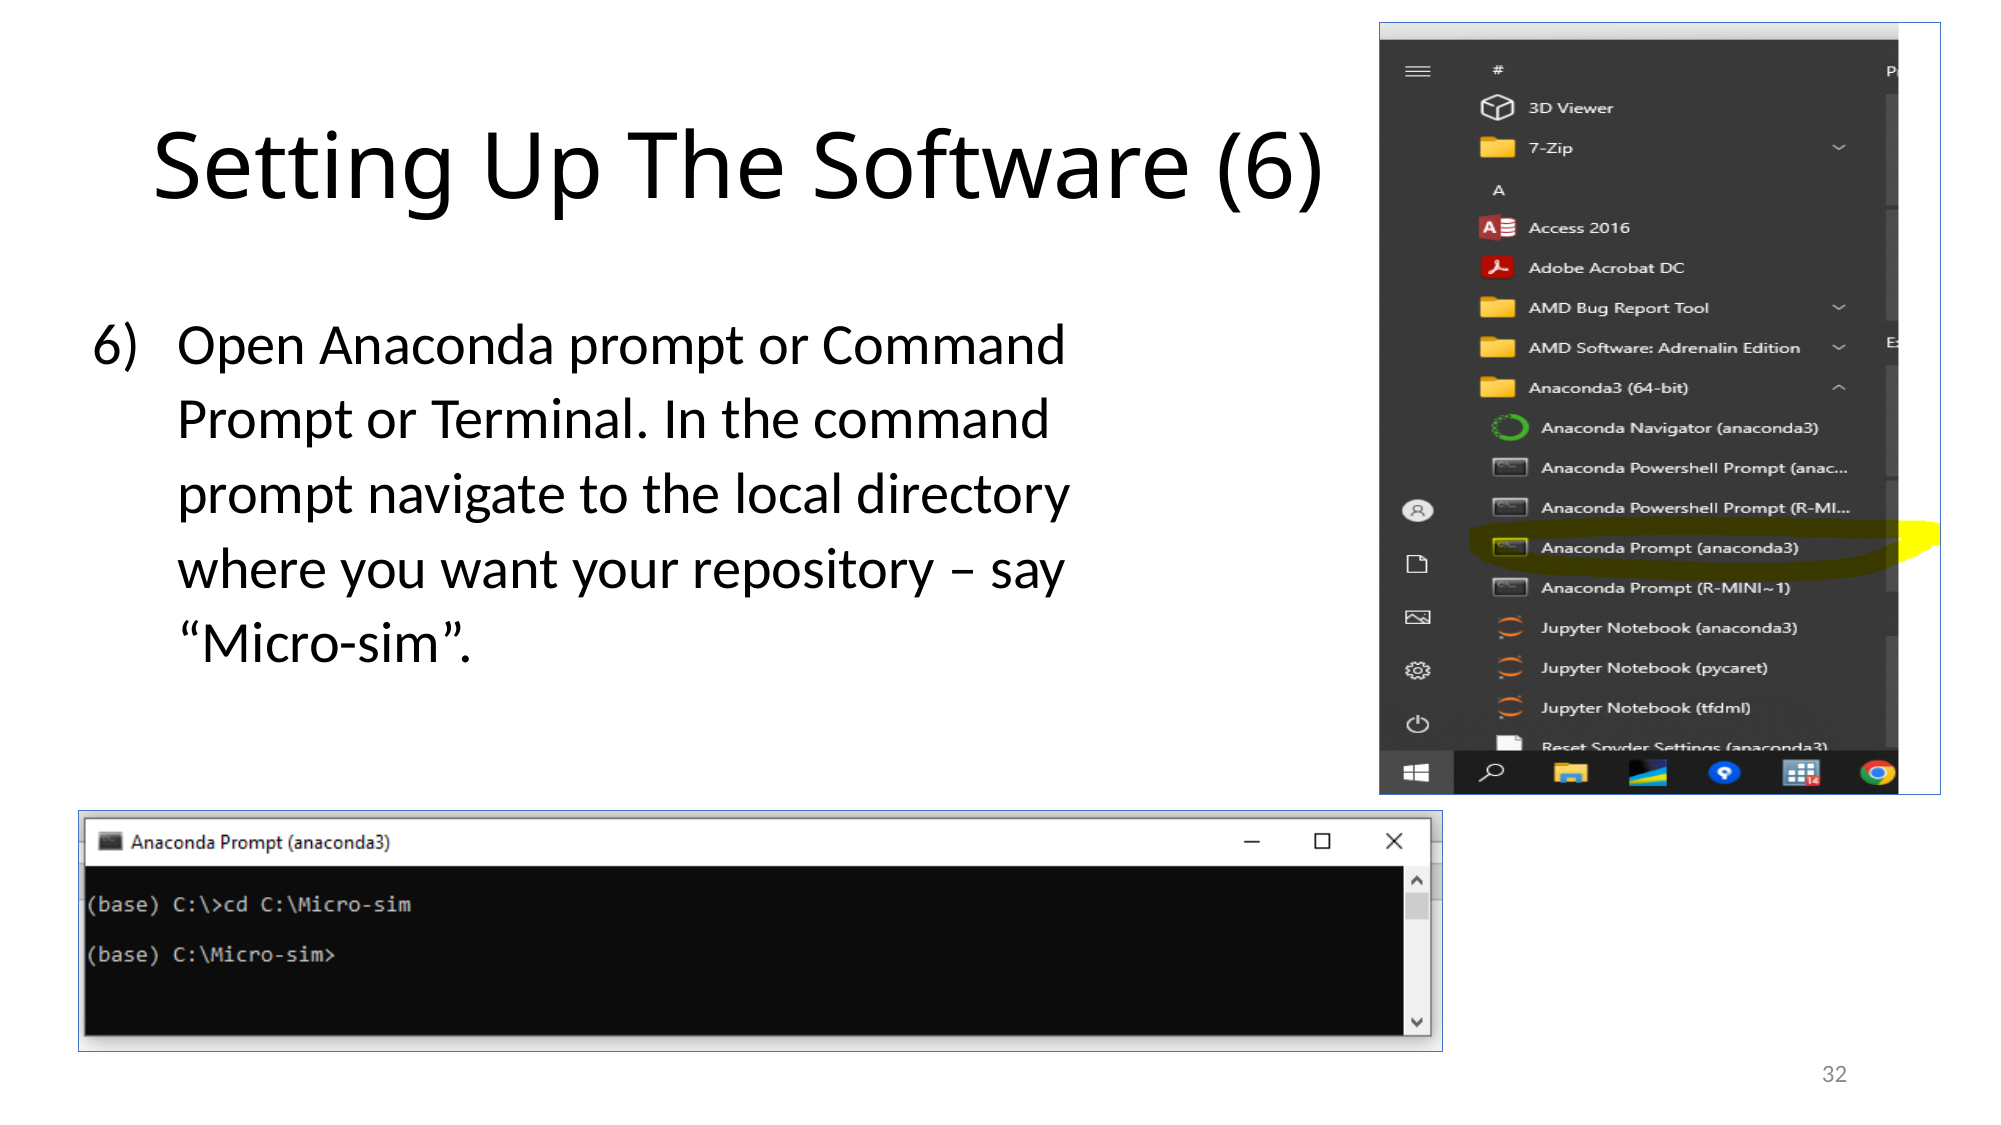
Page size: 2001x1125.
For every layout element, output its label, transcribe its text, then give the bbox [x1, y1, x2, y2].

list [77, 810, 1443, 1052]
title Setting Up The Software (6) [137, 59, 1379, 278]
picture [1379, 22, 1941, 795]
text_box Open Anaconda prompt or Command Prompt or Terminal. In the command prompt navigate to the local directory where you want your repository – say “Micro-sim”. [78, 293, 1093, 810]
slide_number 32 [1412, 1042, 1863, 1103]
